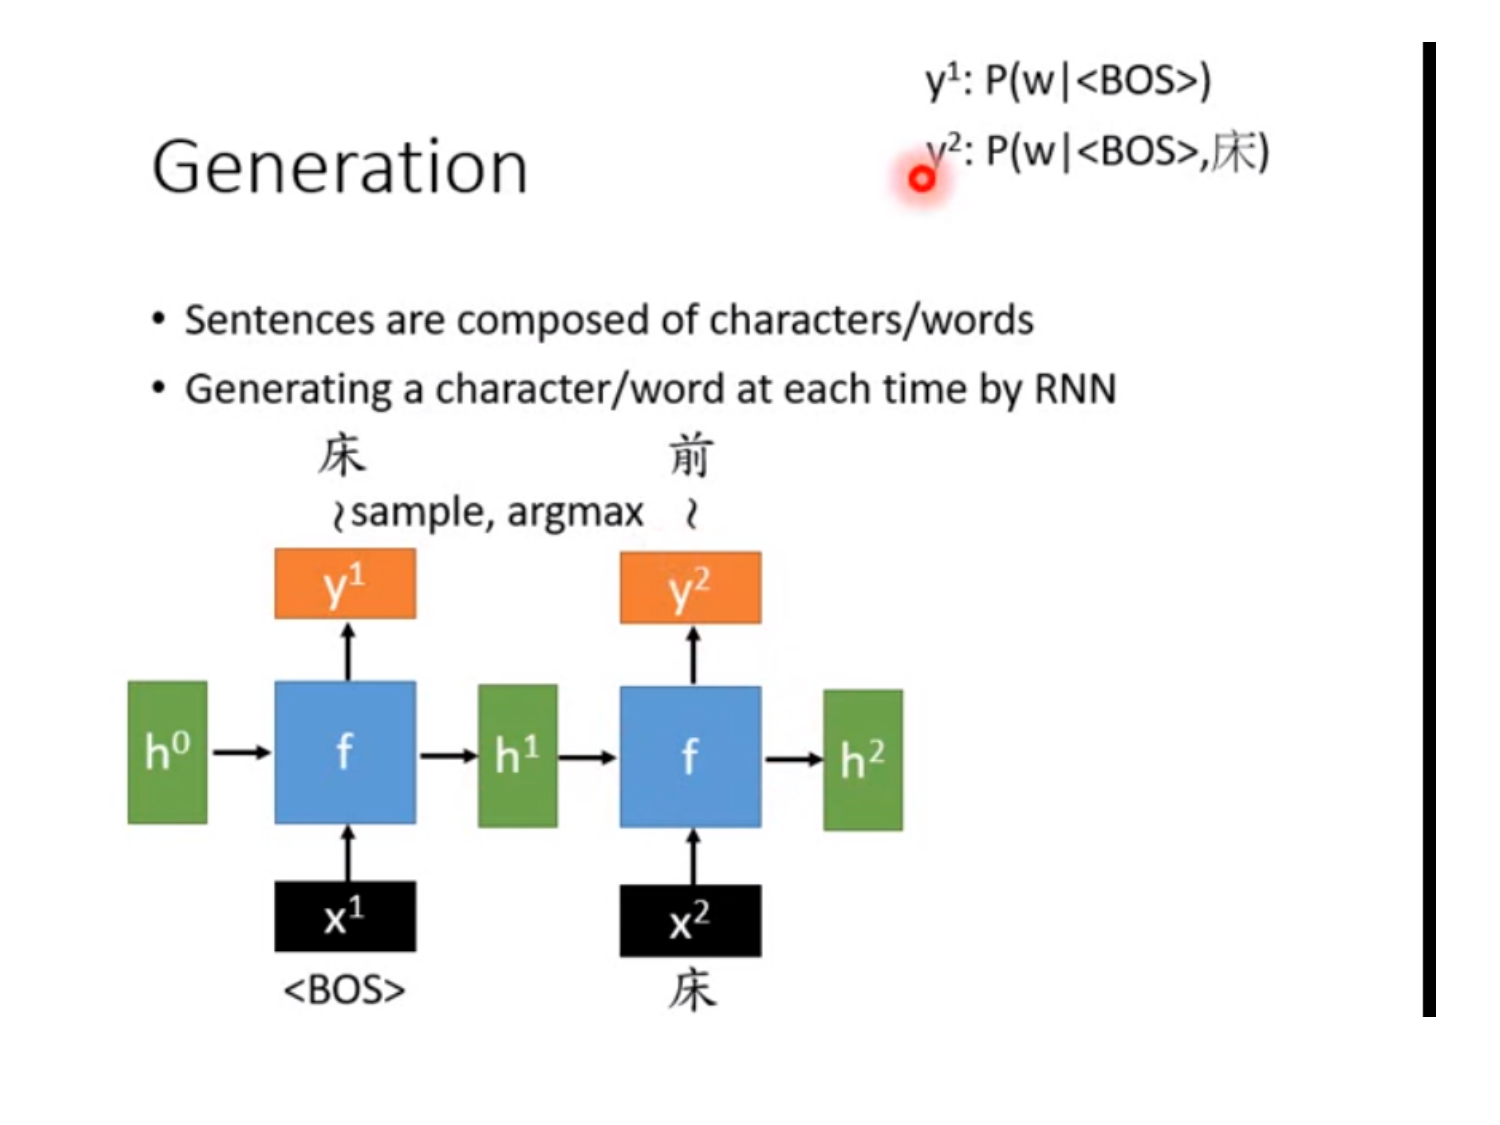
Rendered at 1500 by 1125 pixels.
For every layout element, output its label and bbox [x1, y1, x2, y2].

picture [88, 42, 1436, 1017]
